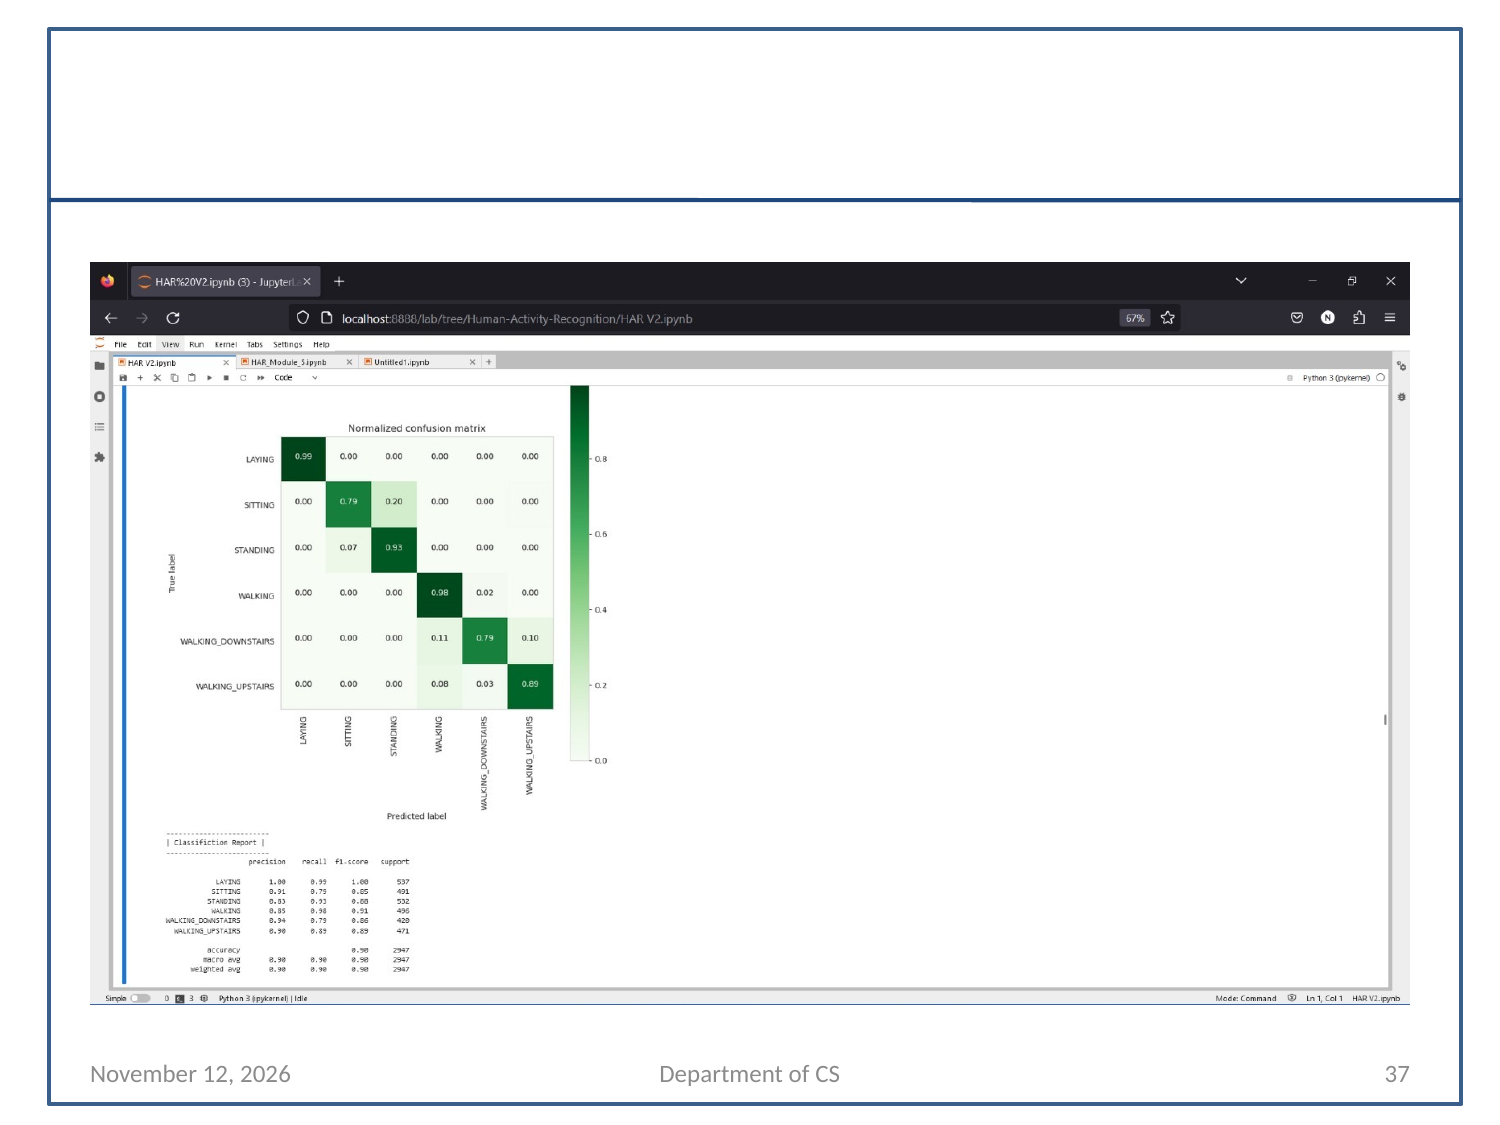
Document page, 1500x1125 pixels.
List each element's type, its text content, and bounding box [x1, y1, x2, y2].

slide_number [75, 1042, 425, 1103]
slide_number 37 [1074, 1042, 1425, 1103]
footer Department of CS [512, 1042, 988, 1103]
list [89, 262, 1411, 1006]
